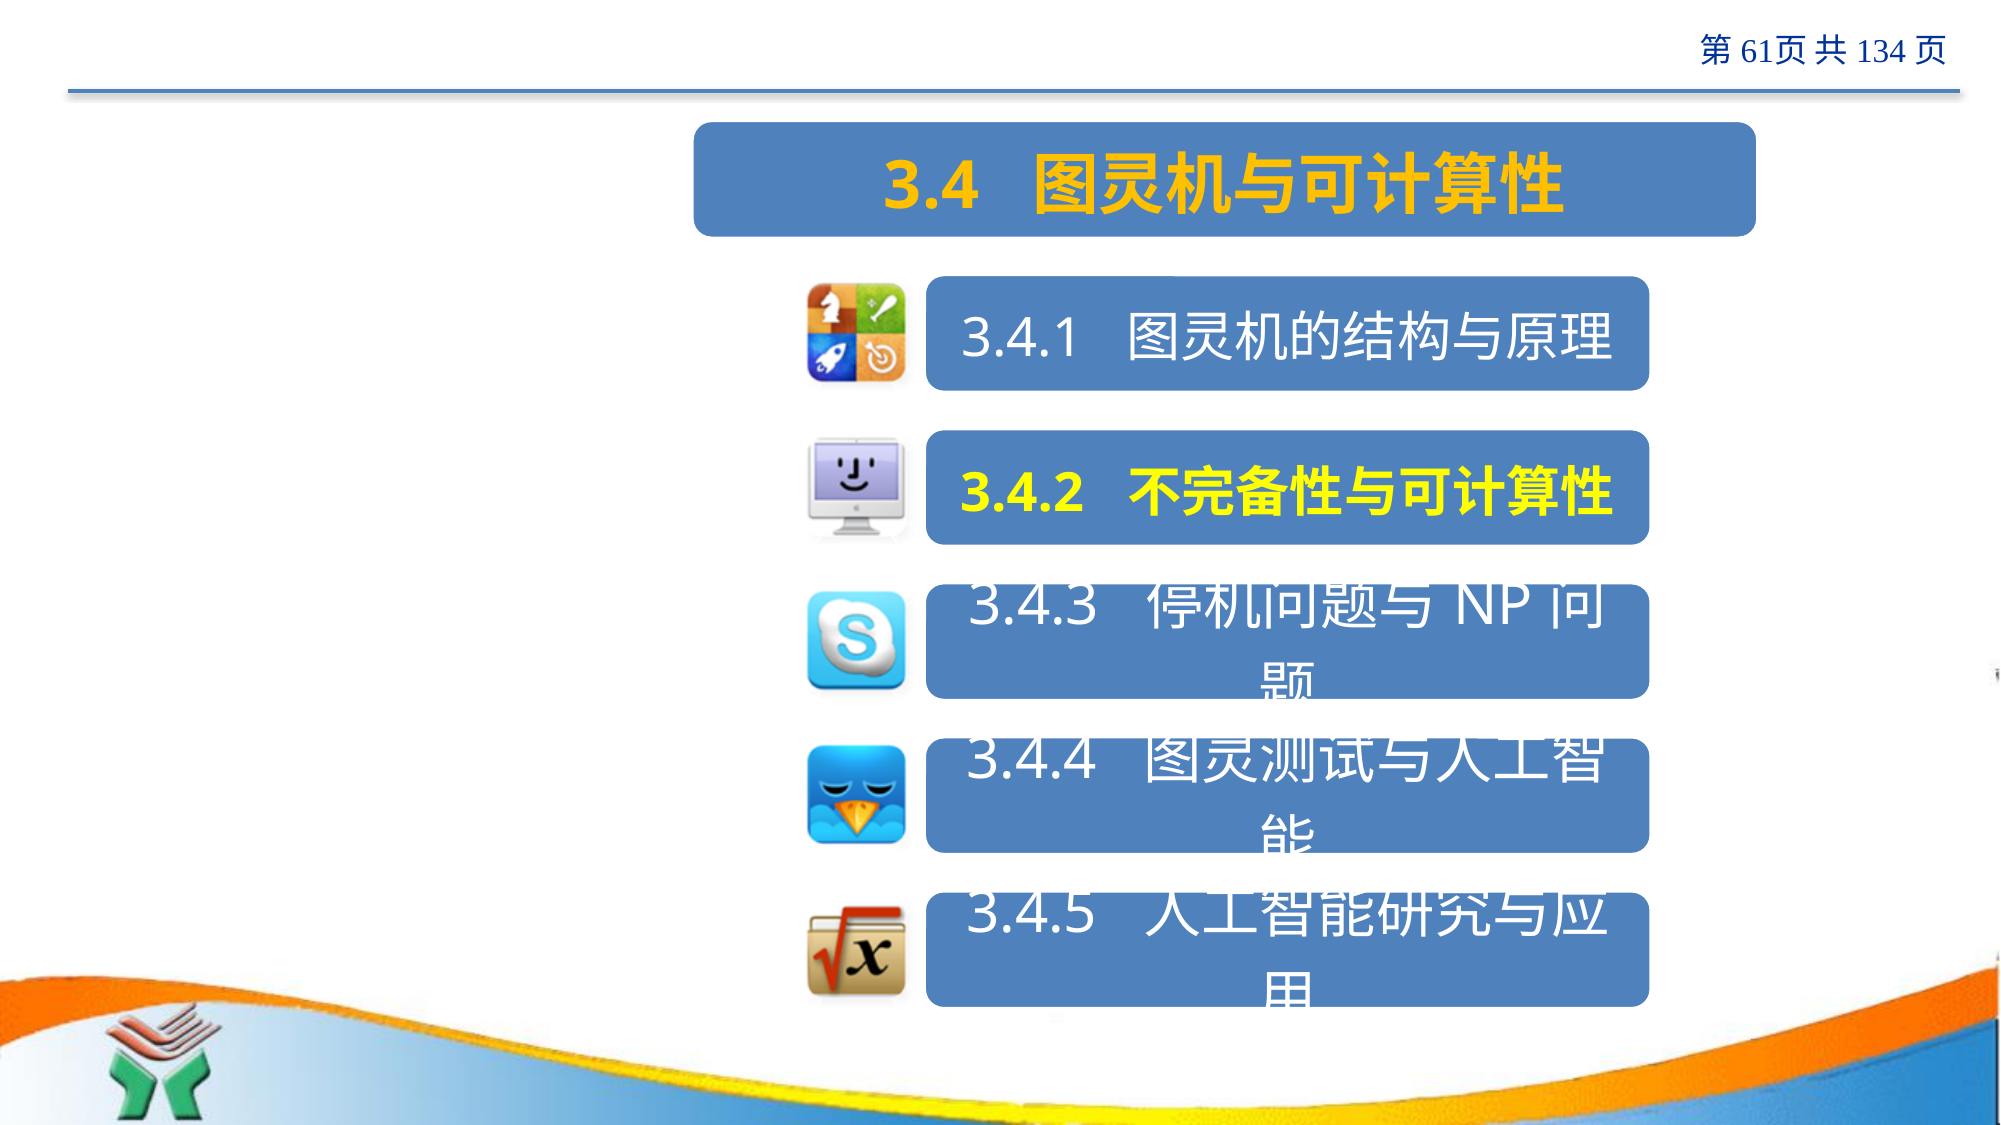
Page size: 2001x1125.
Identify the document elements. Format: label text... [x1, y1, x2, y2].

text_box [557, 119, 1892, 1010]
list 1.1.1 计算机的发展 [47, 102, 1959, 1087]
picture [0, 0, 2001, 1125]
